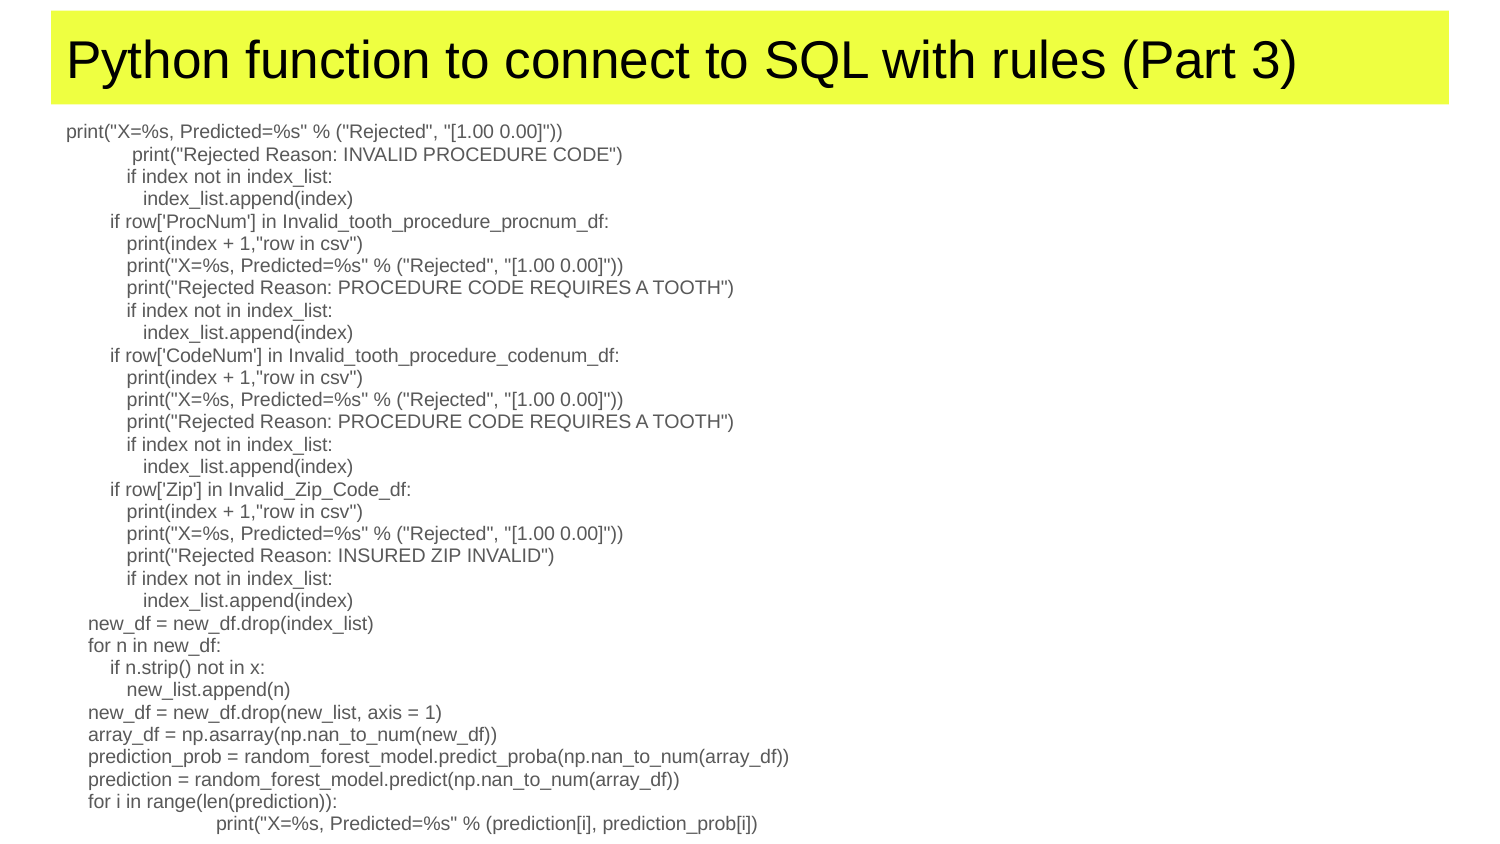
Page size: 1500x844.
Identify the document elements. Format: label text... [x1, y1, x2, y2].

list print("X=%s, Predicted=%s" % ("Rejected", "[1.00 0.00]")) print("Rejected Reason: INVALID PROCEDURE CODE") if index not in index_list: index_list.append(index) if row['ProcNum'] in Invalid_tooth_procedure_procnum_df: print(index + 1,"row in csv") print("X=%s, Predicted=%s" % ("Rejected", "[1.00 0.00]")) print("Rejected Reason: PROCEDURE CODE REQUIRES A TOOTH") if index not in index_list: index_list.append(index) if row['CodeNum'] in Invalid_tooth_procedure_codenum_df: print(index + 1,"row in csv") print("X=%s, Predicted=%s" % ("Rejected", "[1.00 0.00]")) print("Rejected Reason: PROCEDURE CODE REQUIRES A TOOTH") if index not in index_list: index_list.append(index) if row['Zip'] in Invalid_Zip_Code_df: print(index + 1,"row in csv") print("X=%s, Predicted=%s" % ("Rejected", "[1.00 0.00]")) print("Rejected Reason: INSURED ZIP INVALID") if index not in index_list: index_list.append(index) new_df = new_df.drop(index_list) for n in new_df: if n.strip() not in x: new_list.append(n) new_df = new_df.drop(new_list, axis = 1) array_df = np.asarray(np.nan_to_num(new_df)) prediction_prob = random_forest_model.predict_proba(np.nan_to_num(array_df)) prediction = random_forest_model.predict(np.nan_to_num(array_df)) for i in range(len(prediction)): print("X=%s, Predicted=%s" % (prediction[i], prediction_prob[i]) [51, 106, 1449, 844]
title Python function to connect to SQL with rules (Part 3) [51, 10, 1449, 105]
